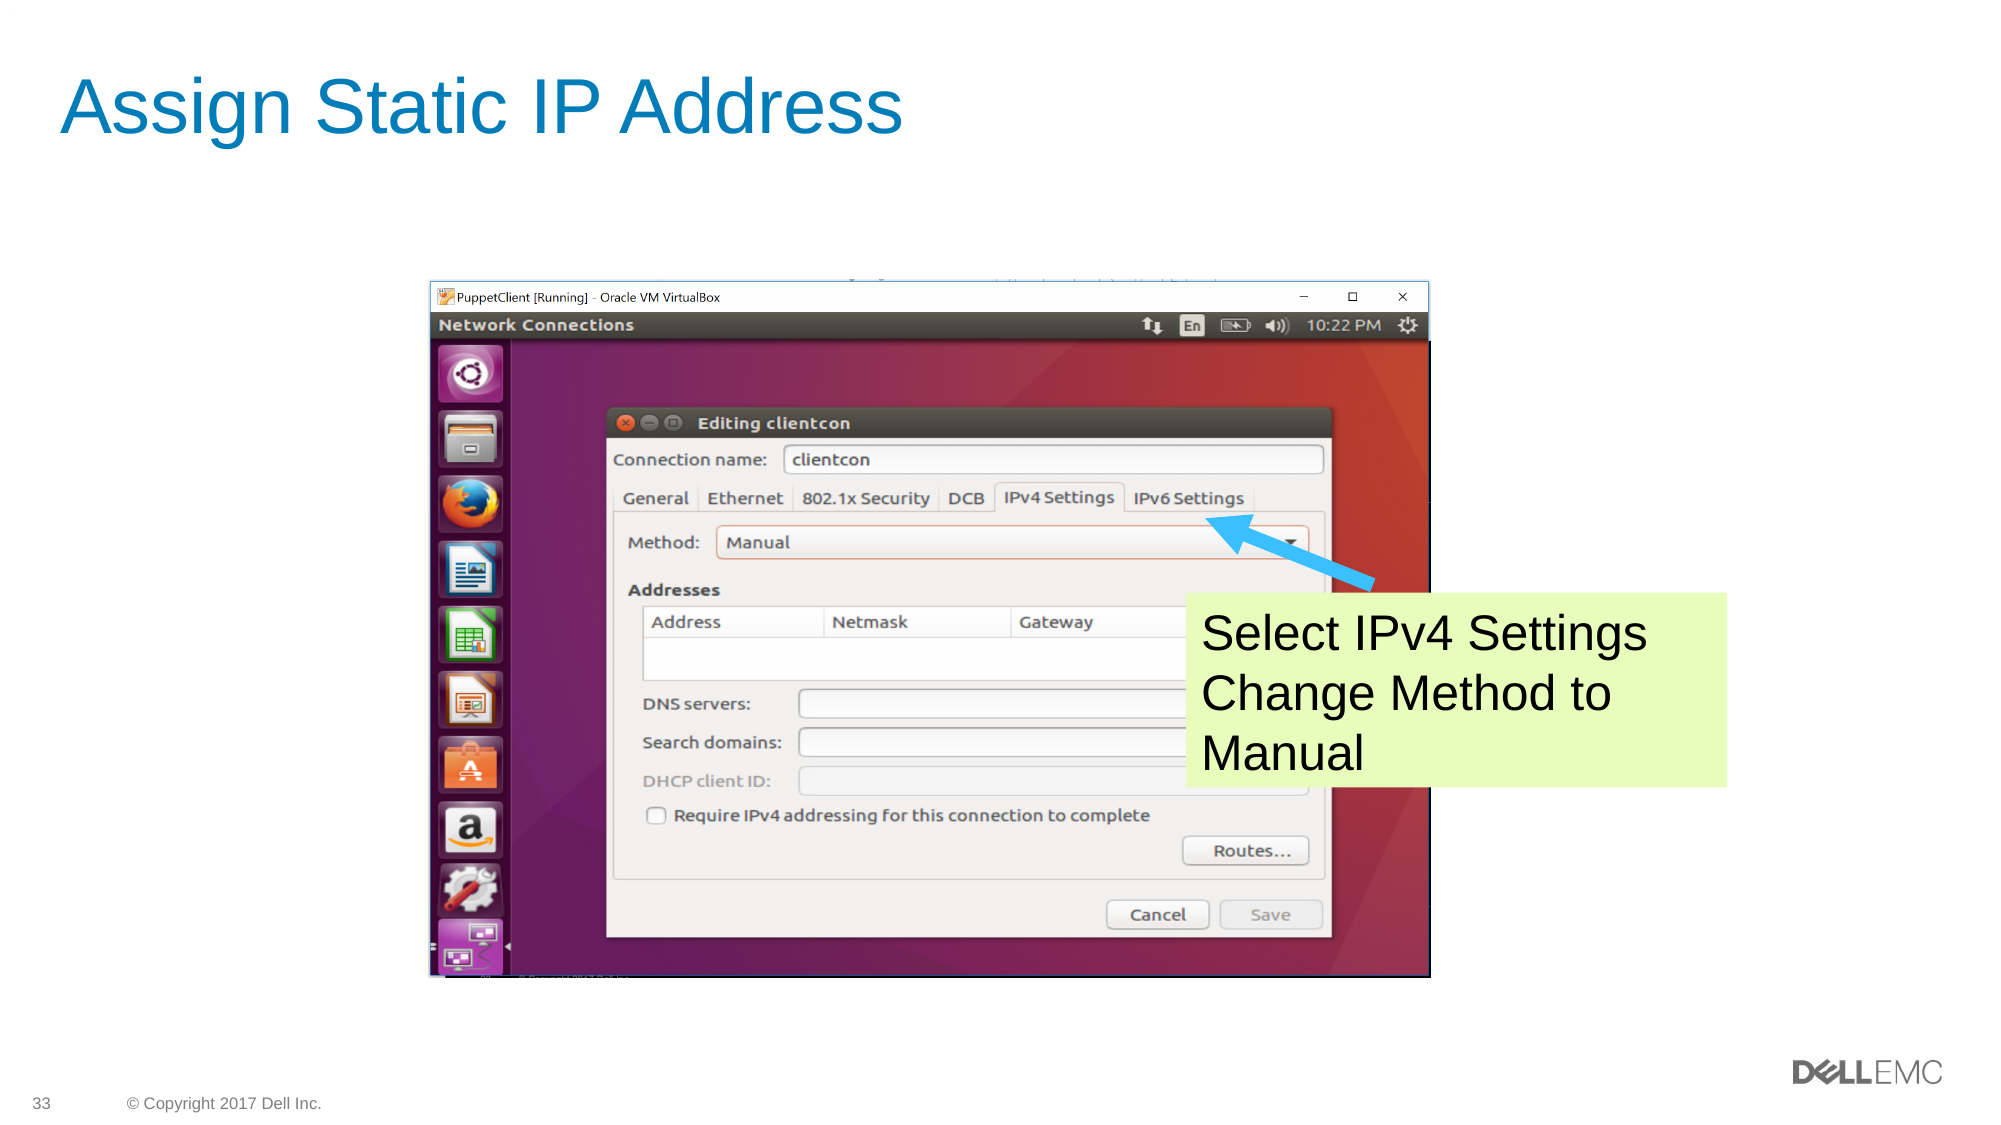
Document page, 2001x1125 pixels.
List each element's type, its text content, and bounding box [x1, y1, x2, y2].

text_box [1204, 518, 1374, 586]
picture [1793, 1058, 1942, 1085]
text_box Select IPv4 Settings Change Method to Manual [1435, 592, 1728, 788]
title Assign Static IP Address [60, 59, 1800, 200]
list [428, 279, 1431, 979]
